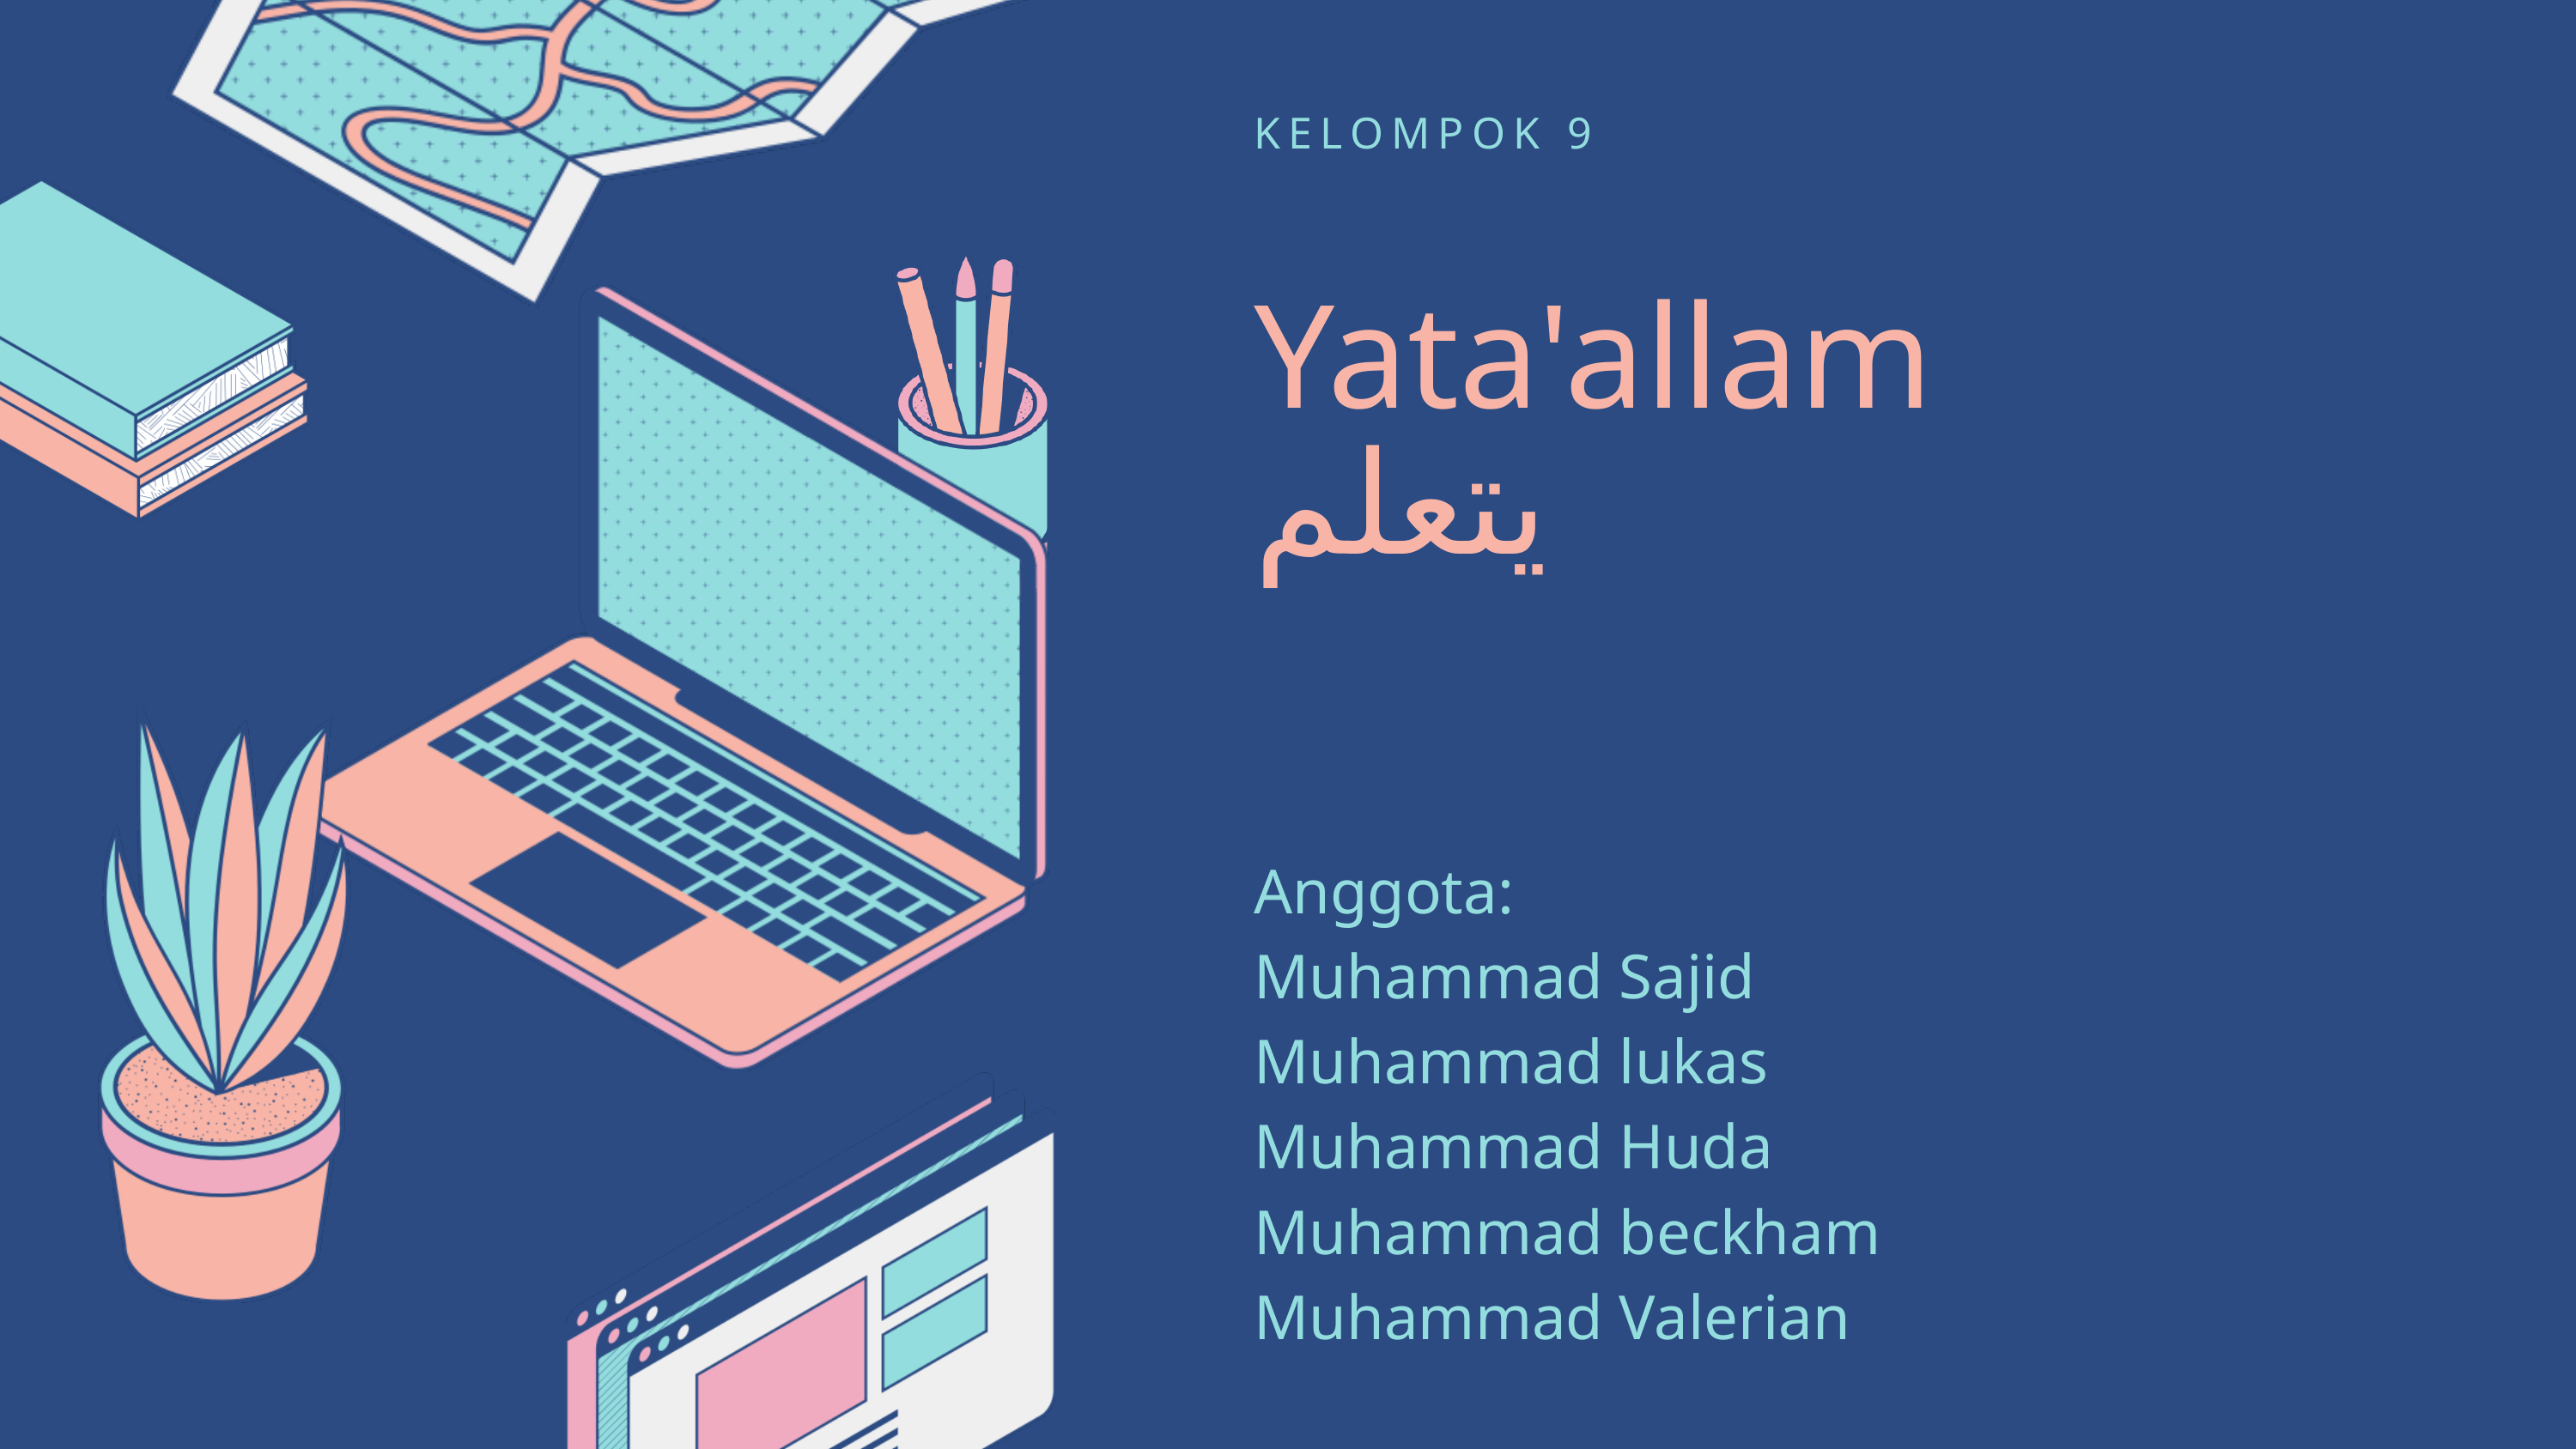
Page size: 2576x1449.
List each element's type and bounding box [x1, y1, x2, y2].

text_box [0, 178, 310, 522]
text_box [1254, 104, 2412, 1344]
text_box [295, 284, 1050, 1072]
text_box [88, 705, 355, 1304]
text_box [166, 0, 1119, 309]
text_box [565, 1071, 1056, 1449]
text_box [888, 252, 1057, 616]
